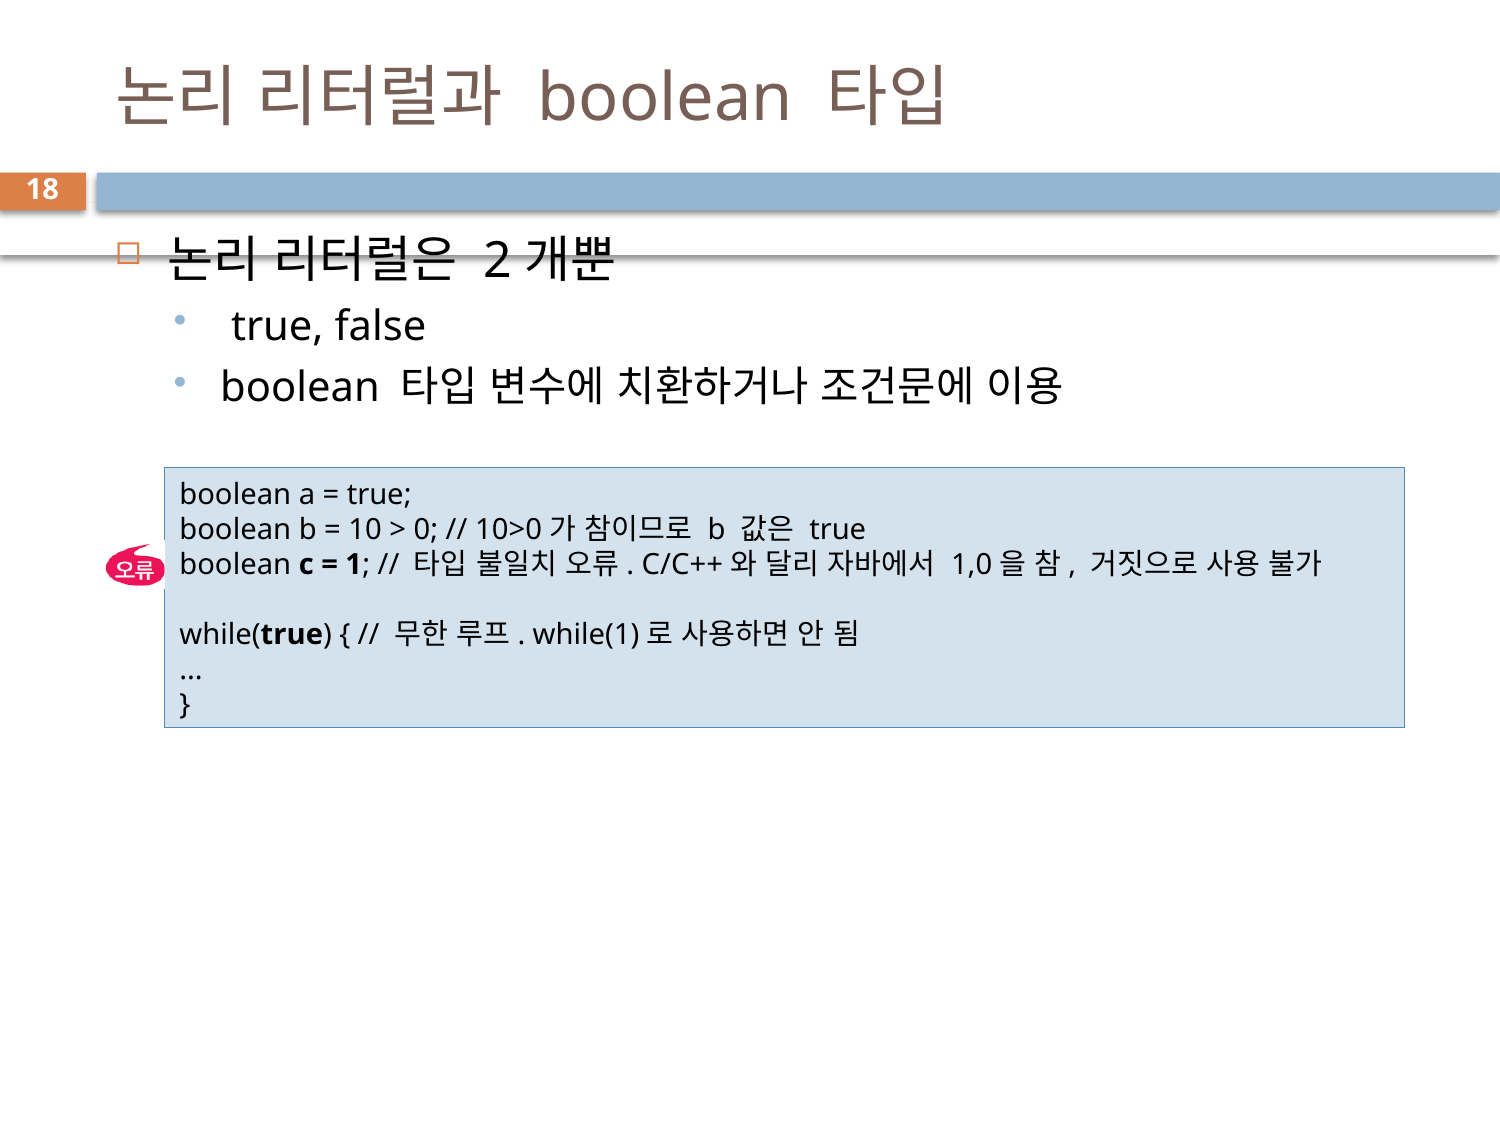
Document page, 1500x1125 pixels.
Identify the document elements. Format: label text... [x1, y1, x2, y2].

slide_number 18 [0, 170, 87, 211]
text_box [97, 467, 1406, 731]
list 논리 리터럴은 2개뿐 true, false boolean 타입 변수에 치환하거나 조건문에 이용 [100, 219, 1438, 1047]
title 논리 리터럴과 boolean 타입 [100, 37, 1438, 149]
